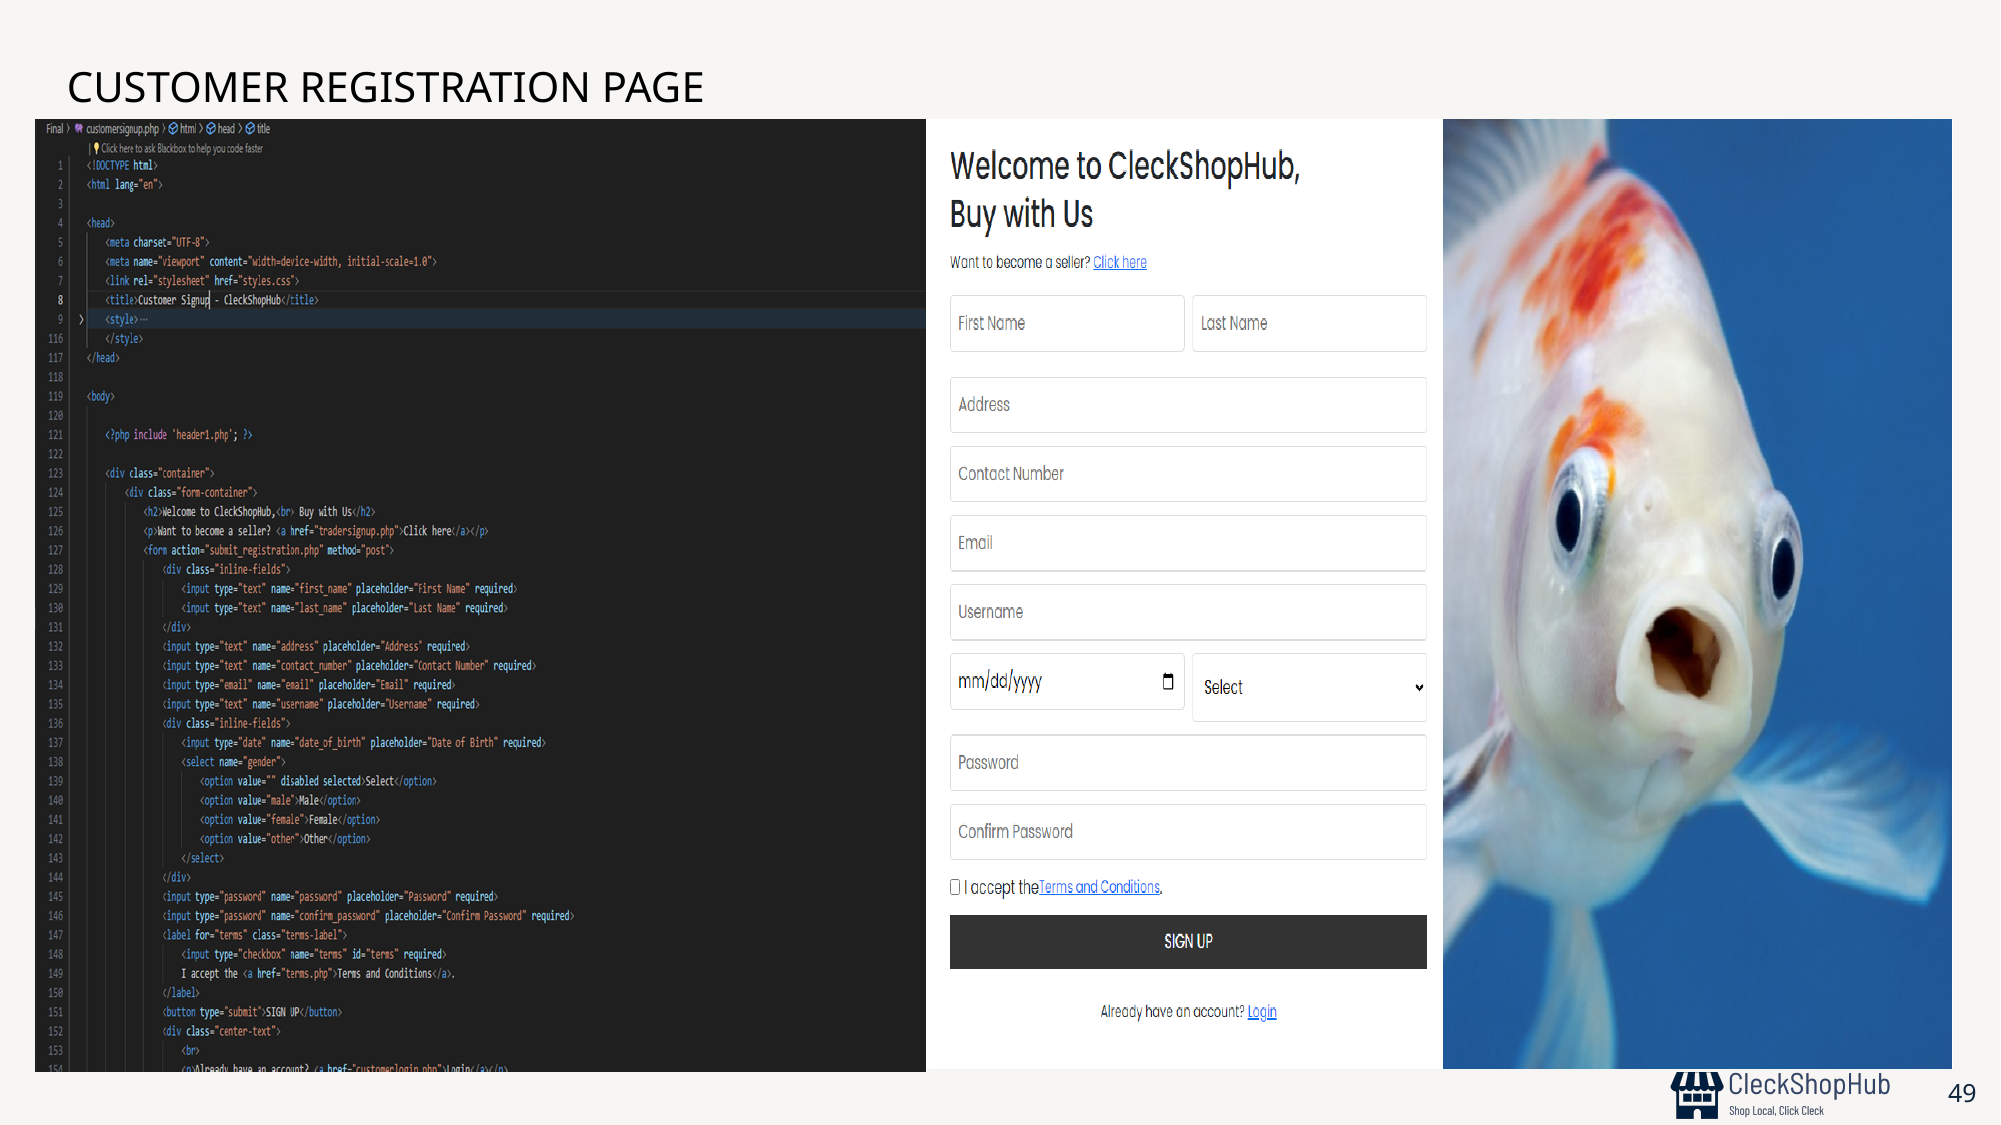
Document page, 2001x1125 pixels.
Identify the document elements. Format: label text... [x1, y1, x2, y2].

slide_number 49 [1924, 1064, 2000, 1125]
picture [35, 119, 1953, 1119]
text_box CUSTOMER REGISTRATION PAGE [0, 53, 772, 119]
